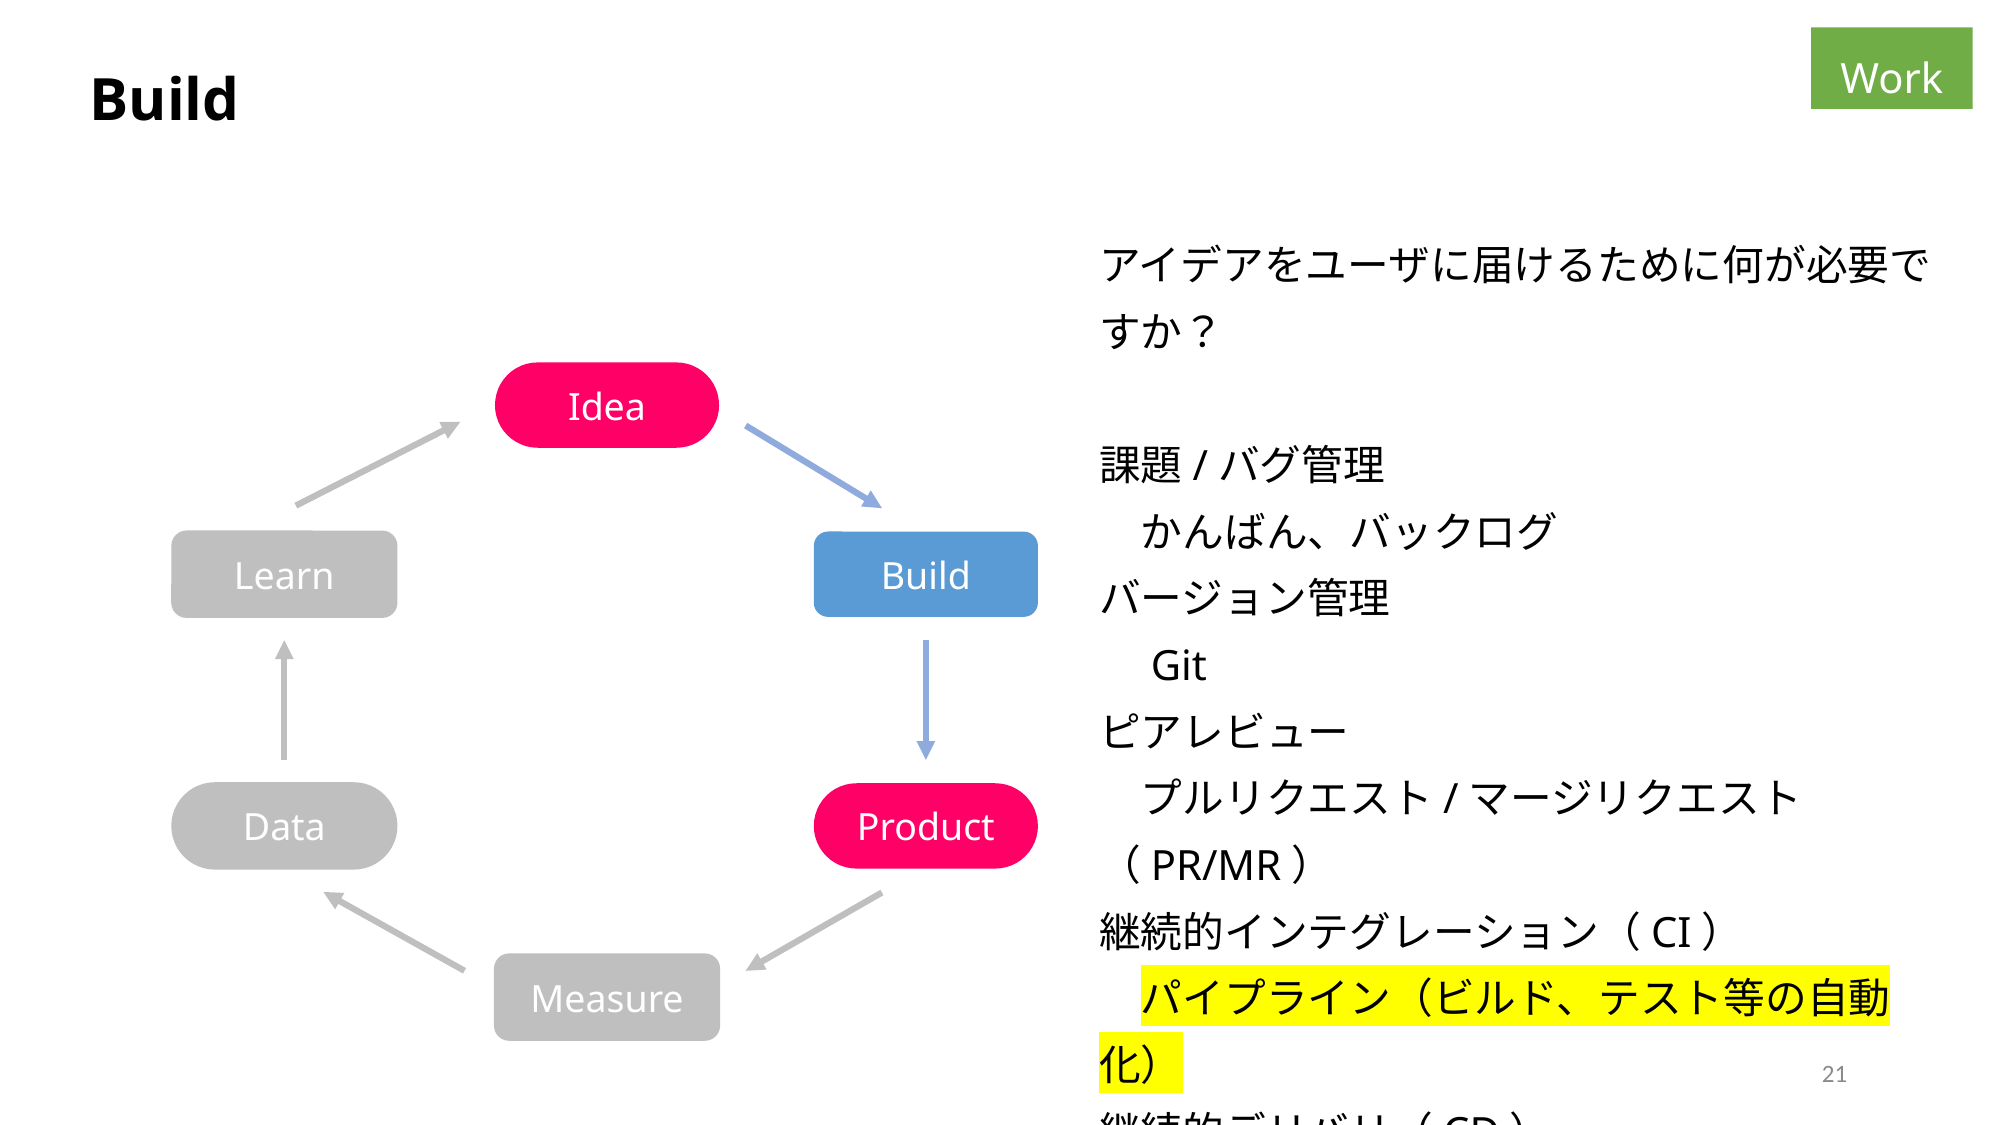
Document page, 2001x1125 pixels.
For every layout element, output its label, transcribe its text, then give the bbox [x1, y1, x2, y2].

text_box Build [74, 54, 1454, 140]
text_box Work [1811, 27, 1973, 109]
text_box Data [171, 782, 398, 870]
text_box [745, 892, 882, 971]
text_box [745, 425, 882, 509]
text_box Product [812, 782, 1040, 870]
text_box アイデアをユーザに届けるために何が必要ですか？ 課題/バグ管理 かんばん、バックログ バージョン管理 Git ピアレビュー プルリクエスト/マージリクエスト（PR/MR） 継続的インテグレーション（CI） パイプライン（ビルド、テスト等の自動化） 継続的デリバリ（CD） パイプライン（無停止デプロイ、リリース承認） [1084, 214, 1973, 1125]
text_box Idea [493, 361, 721, 449]
text_box Build [812, 530, 1039, 618]
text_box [295, 421, 461, 506]
text_box Measure [493, 953, 721, 1041]
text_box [323, 891, 465, 971]
slide_number 21 [1412, 1042, 1863, 1103]
text_box Learn [171, 530, 398, 618]
